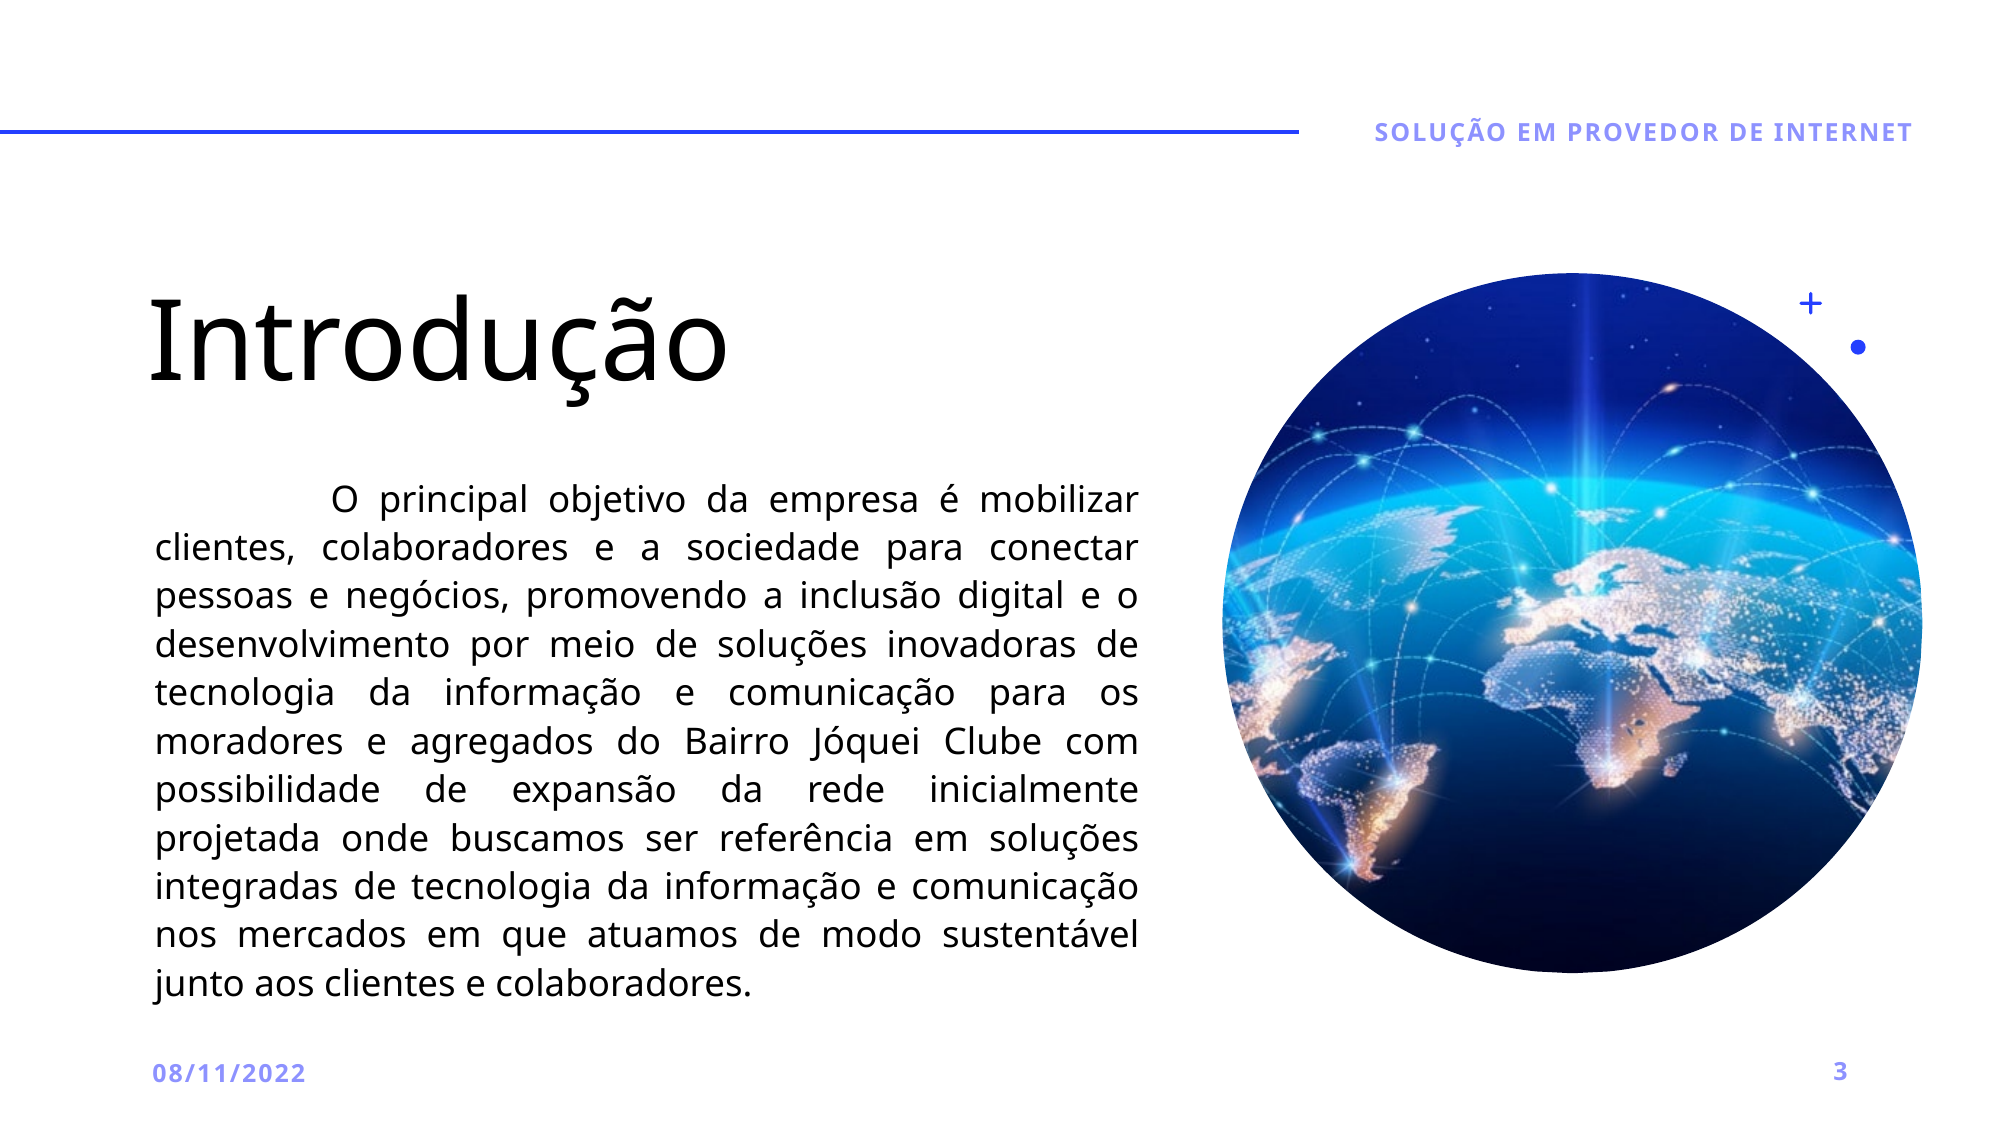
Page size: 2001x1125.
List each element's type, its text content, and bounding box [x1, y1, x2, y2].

picture [1895, 638, 1900, 647]
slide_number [137, 1042, 588, 1103]
picture [1222, 273, 1923, 974]
footer Solução em provedor de internet [1306, 101, 1982, 162]
slide_number 3 [1412, 1042, 1863, 1103]
list O principal objetivo da empresa é mobilizar clientes, colaboradores e a sociedade para conectar pessoas e negócios, promovendo a inclusão digital e o desenvolvimento por meio de soluções inovadoras de tecnologia da informação e comunicação para os moradores e agregados do Bairro Jóquei Clube com possibilidade de expansão da rede inicialmente projetada onde buscamos ser referência em soluções integradas de tecnologia da informação e comunicação nos mercados em que atuamos de modo sustentável junto aos clientes e colaboradores. [139, 463, 1155, 1013]
title Introdução [131, 218, 1148, 413]
